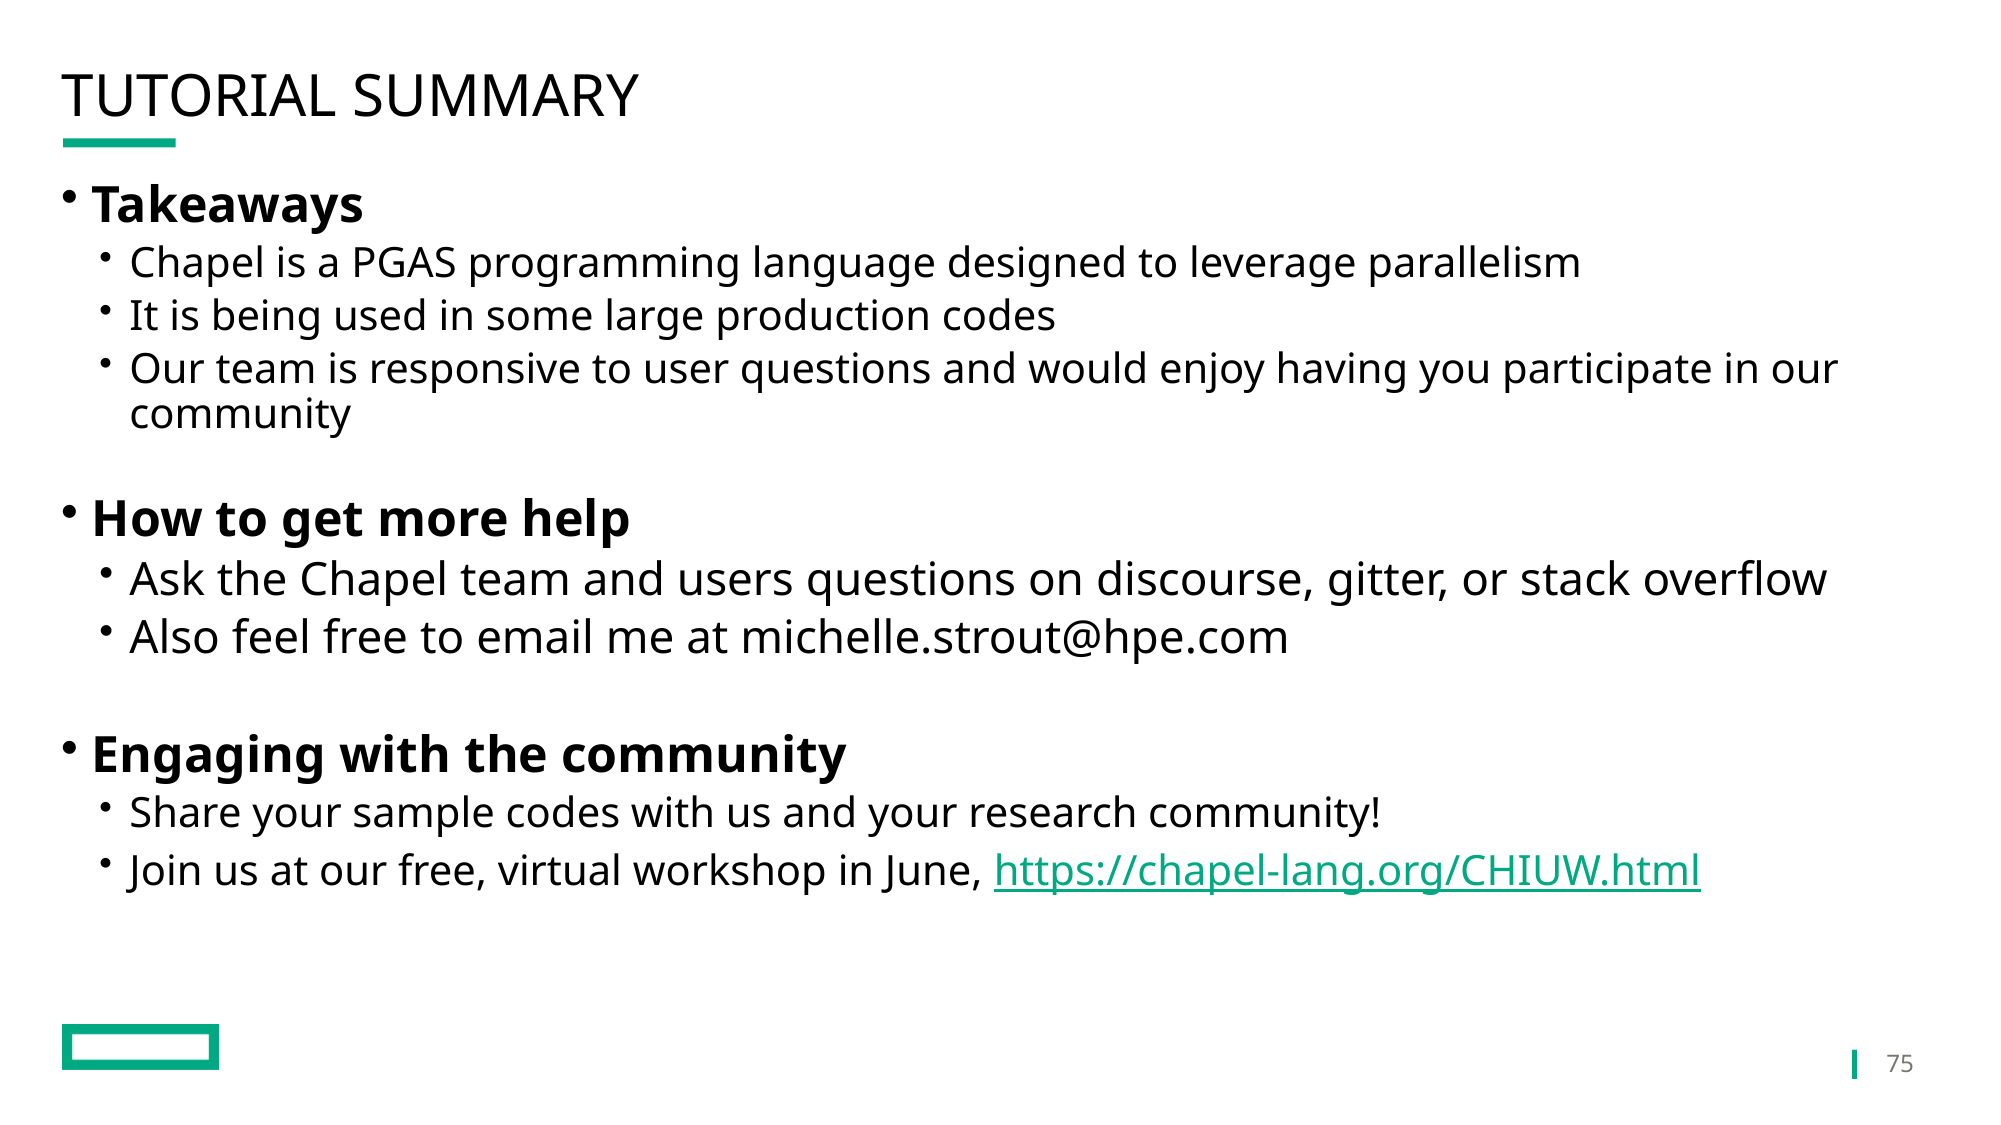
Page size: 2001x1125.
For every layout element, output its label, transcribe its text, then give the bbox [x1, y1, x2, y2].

slide_number 75 [1837, 1033, 1950, 1094]
list Takeaways Chapel is a PGAS programming language designed to leverage parallelism It is being used in some large production codes Our team is responsive to user questions and would enjoy having you participate in our community How to get more help Ask the Chapel team and users questions on discourse, gitter, or stack overflow Also feel free to email me at michelle.strout@hpe.com Engaging with the community Share your sample codes with us and your research community! Join us at our free, virtual workshop in June, https://chapel-lang.org/CHIUW.html [42, 159, 1942, 1005]
picture [62, 1024, 219, 1070]
title Tutorial Summary [42, 60, 1927, 135]
picture [1852, 1043, 1857, 1079]
